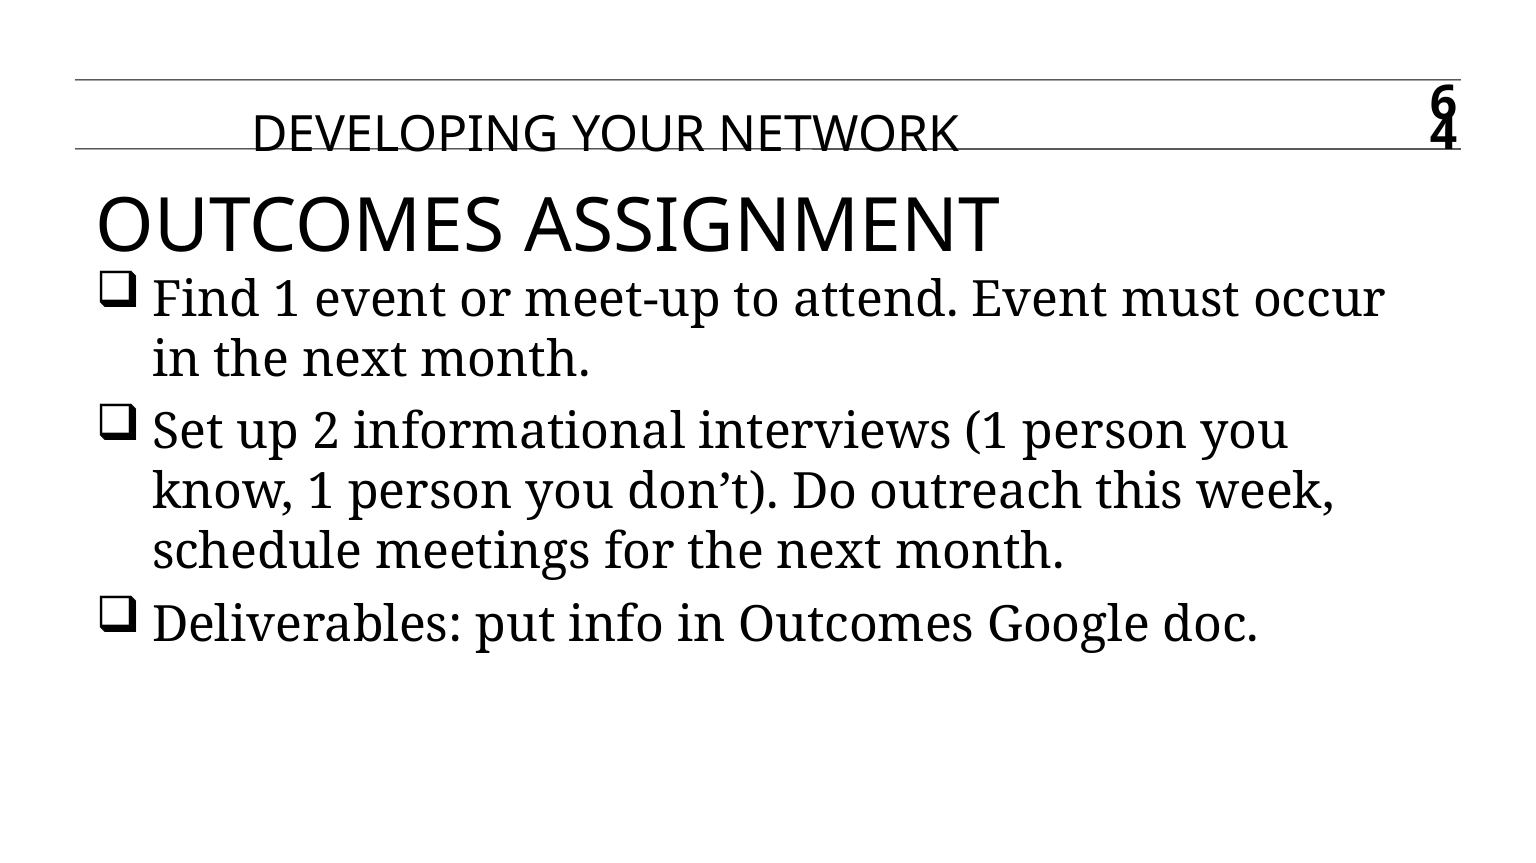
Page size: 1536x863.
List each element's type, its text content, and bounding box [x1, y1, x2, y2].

text_box OUTCOMES ASSIGNMENT Find 1 event or meet-up to attend. Event must occur in the next month. Set up 2 informational interviews (1 person you know, 1 person you don’t). Do outreach this week, schedule meetings for the next month. Deliverables: put info in Outcomes Google doc. [81, 168, 1457, 659]
list DEVELOPING YOUR NETWORK [80, 93, 1131, 144]
slide_number 64 [1419, 86, 1461, 138]
